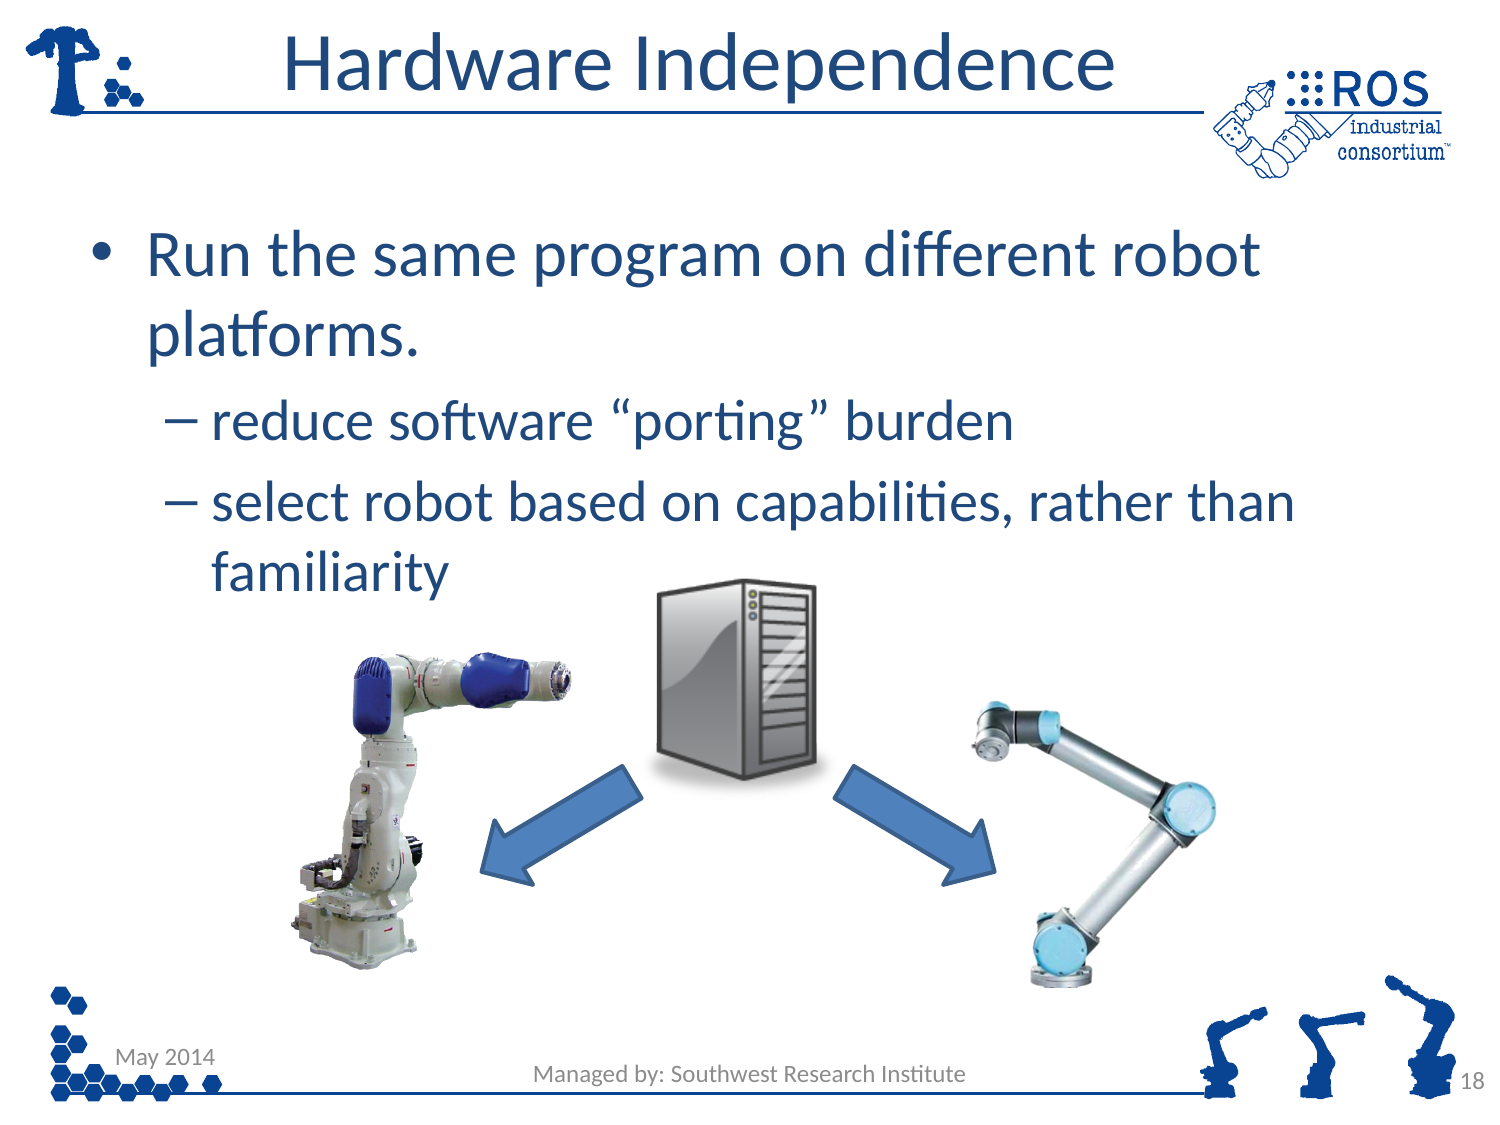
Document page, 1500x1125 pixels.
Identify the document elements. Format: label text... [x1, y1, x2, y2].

picture [287, 649, 576, 973]
text_box [848, 764, 944, 866]
picture [949, 699, 1238, 988]
list Run the same program on different robot platforms. reduce software “porting” burden select robot based on capabilities, rather than familiarity [75, 202, 1425, 945]
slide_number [99, 1025, 388, 1085]
picture [624, 574, 851, 801]
slide_number 18 [1149, 1050, 1500, 1110]
title Hardware Independence [150, 0, 1250, 113]
footer Managed by: Southwest Research Institute [512, 1042, 988, 1103]
text_box [579, 765, 628, 838]
